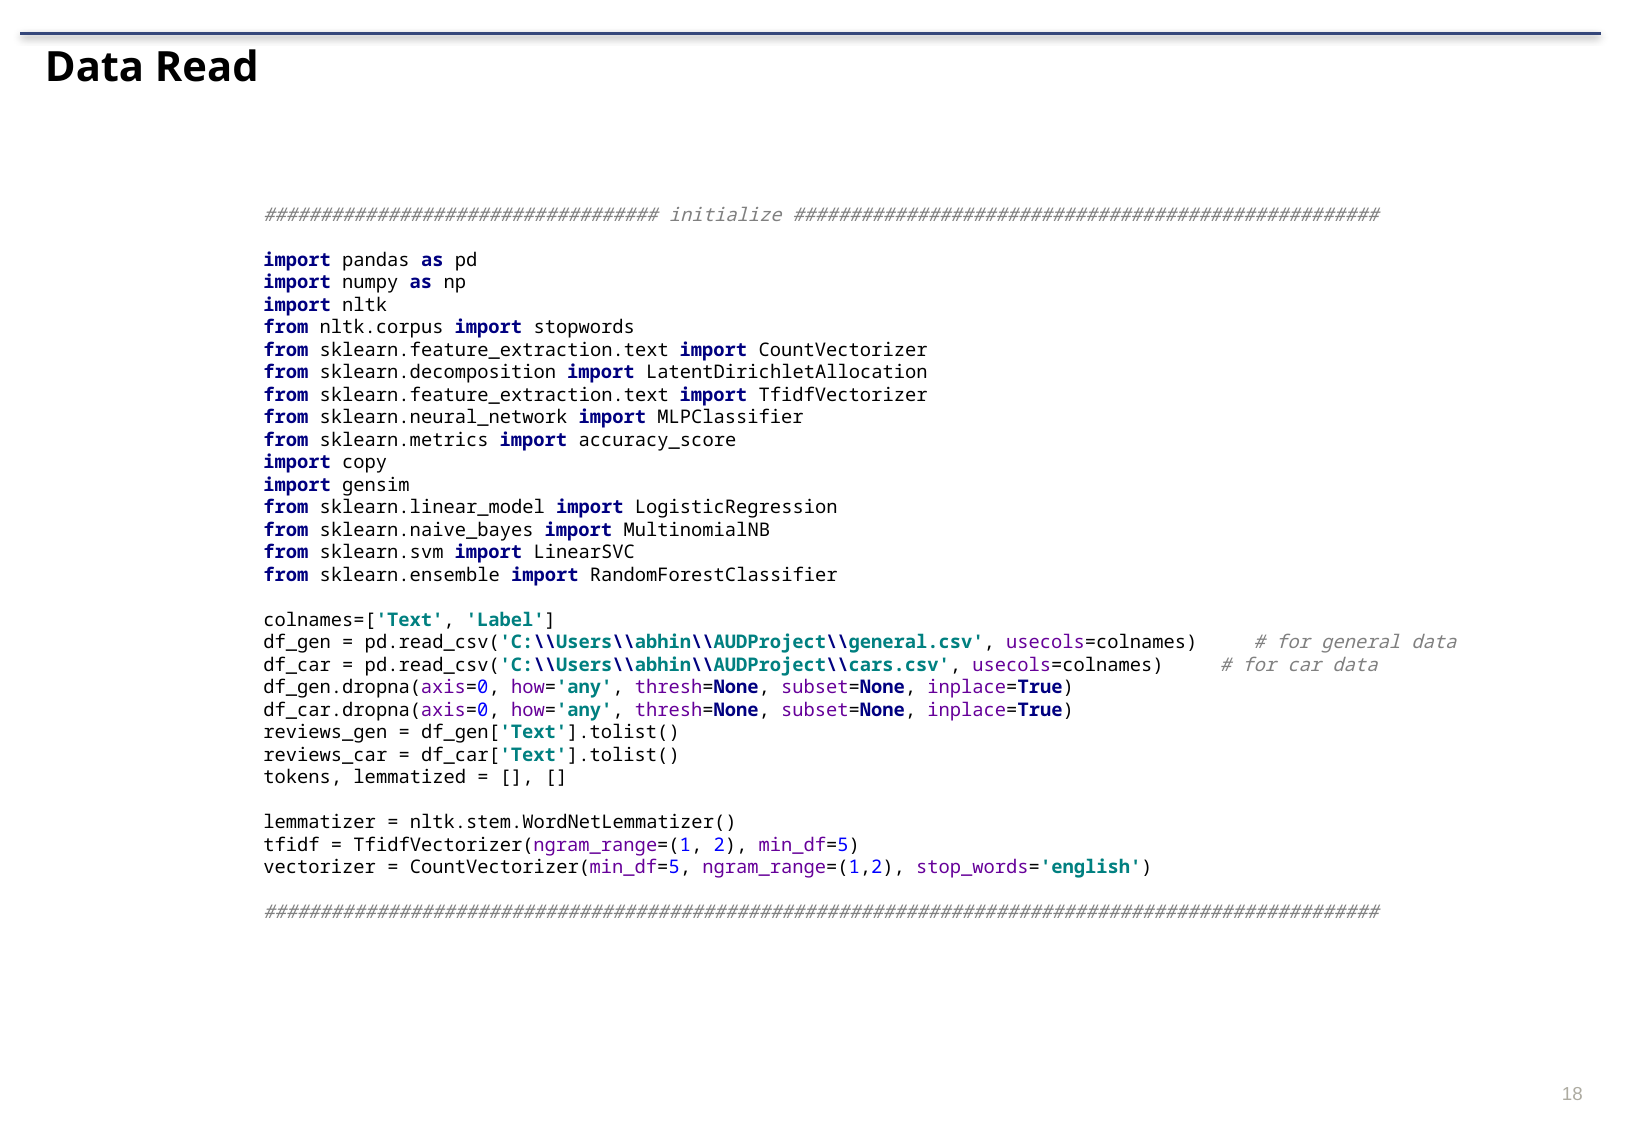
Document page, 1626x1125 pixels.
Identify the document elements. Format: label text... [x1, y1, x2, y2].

text_box ################################### initialize #################################################### import pandas as pd import numpy as np import nltk from nltk.corpus import stopwords from sklearn.feature_extraction.text import CountVectorizer from sklearn.decomposition import LatentDirichletAllocation from sklearn.feature_extraction.text import TfidfVectorizer from sklearn.neural_network import MLPClassifier from sklearn.metrics import accuracy_score import copy import gensim from sklearn.linear_model import LogisticRegression from sklearn.naive_bayes import MultinomialNB from sklearn.svm import LinearSVC from sklearn.ensemble import RandomForestClassifier colnames=['Text', 'Label'] df_gen = pd.read_csv('C:\\Users\\abhin\\AUDProject\\general.csv', usecols=colnames) # for general data df_car = pd.read_csv('C:\\Users\\abhin\\AUDProject\\cars.csv', usecols=colnames) # for car data df_gen.dropna(axis=0, how='any', thresh=None, subset=None, inplace=True) df_car.dropna(axis=0, how='any', thresh=None, subset=None, inplace=True) reviews_gen = df_gen['Text'].tolist() reviews_car = df_car['Text'].tolist() tokens, lemmatized = [], [] lemmatizer = nltk.stem.WordNetLemmatizer() tfidf = TfidfVectorizer(ngram_range=(1, 2), min_df=5) vectorizer = CountVectorizer(min_df=5, ngram_range=(1,2), stop_words='english') ################################################################################################### [248, 195, 1472, 930]
list Data Read [44, 45, 1578, 107]
